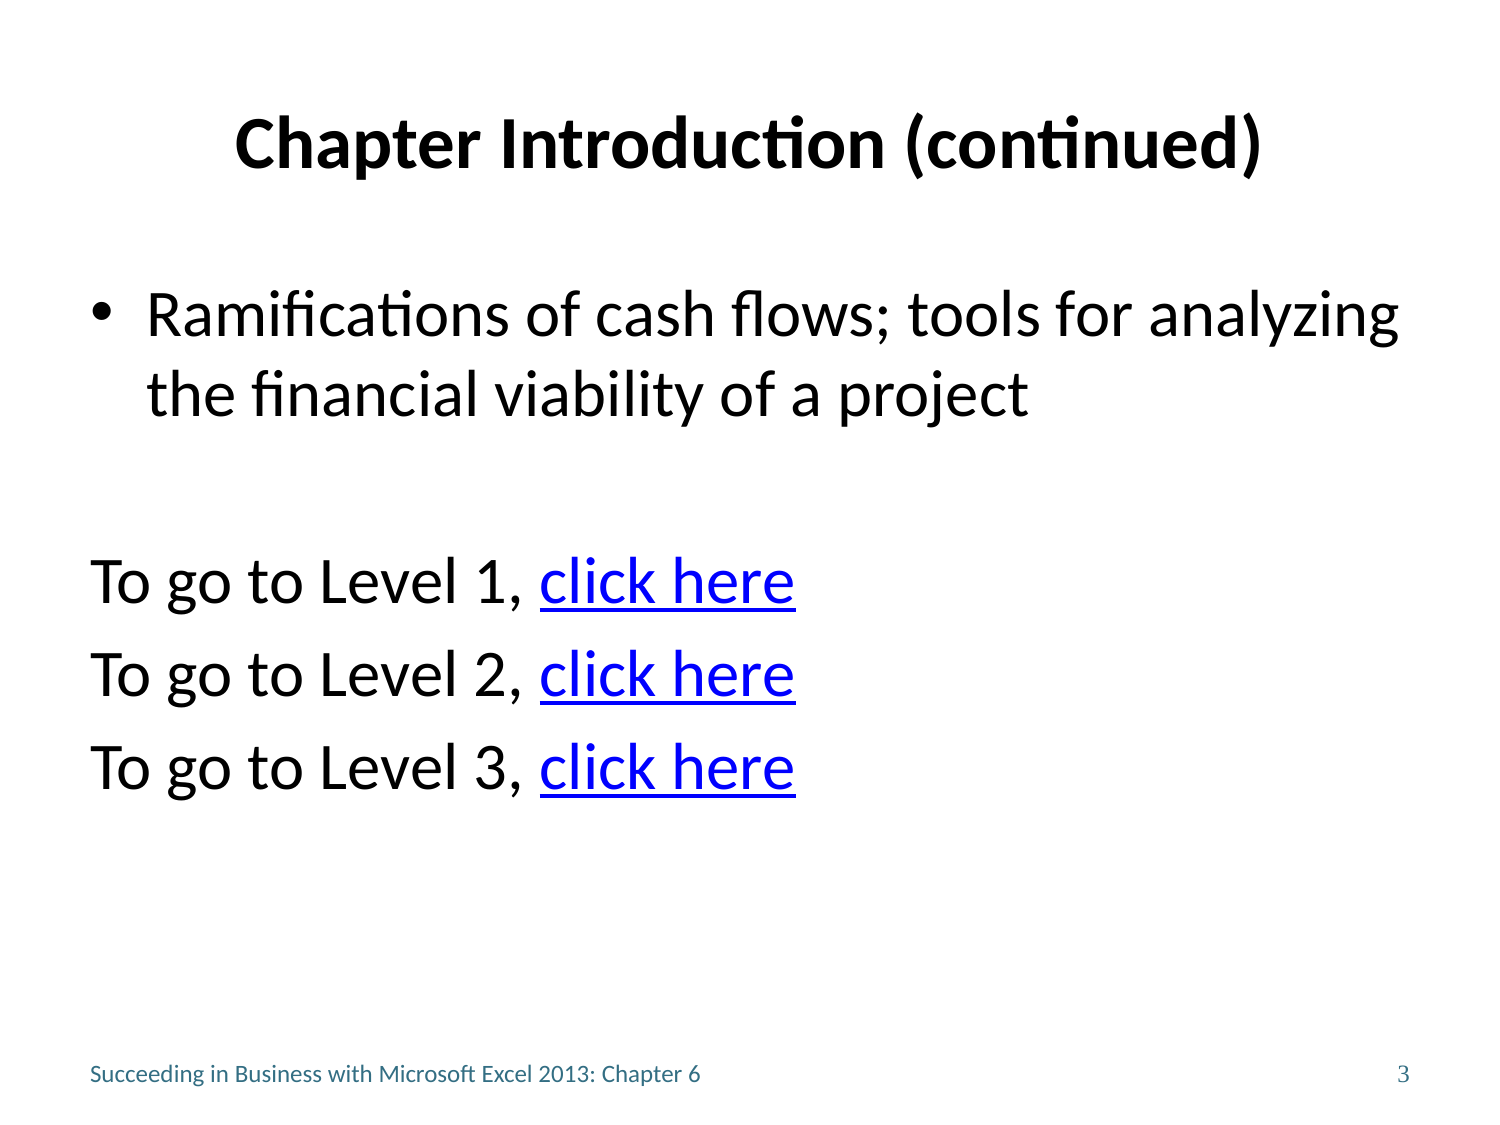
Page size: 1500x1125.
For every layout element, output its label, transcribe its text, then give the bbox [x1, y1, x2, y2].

title Chapter Introduction (continued) [75, 45, 1425, 233]
list Ramifications of cash flows; tools for analyzing the financial viability of a project To go to Level 1, click here To go to Level 2, click here To go to Level 3, click here [75, 262, 1425, 1005]
footer Succeeding in Business with Microsoft Excel 2013: Chapter 6 [75, 1042, 963, 1103]
slide_number 3 [1074, 1042, 1425, 1103]
